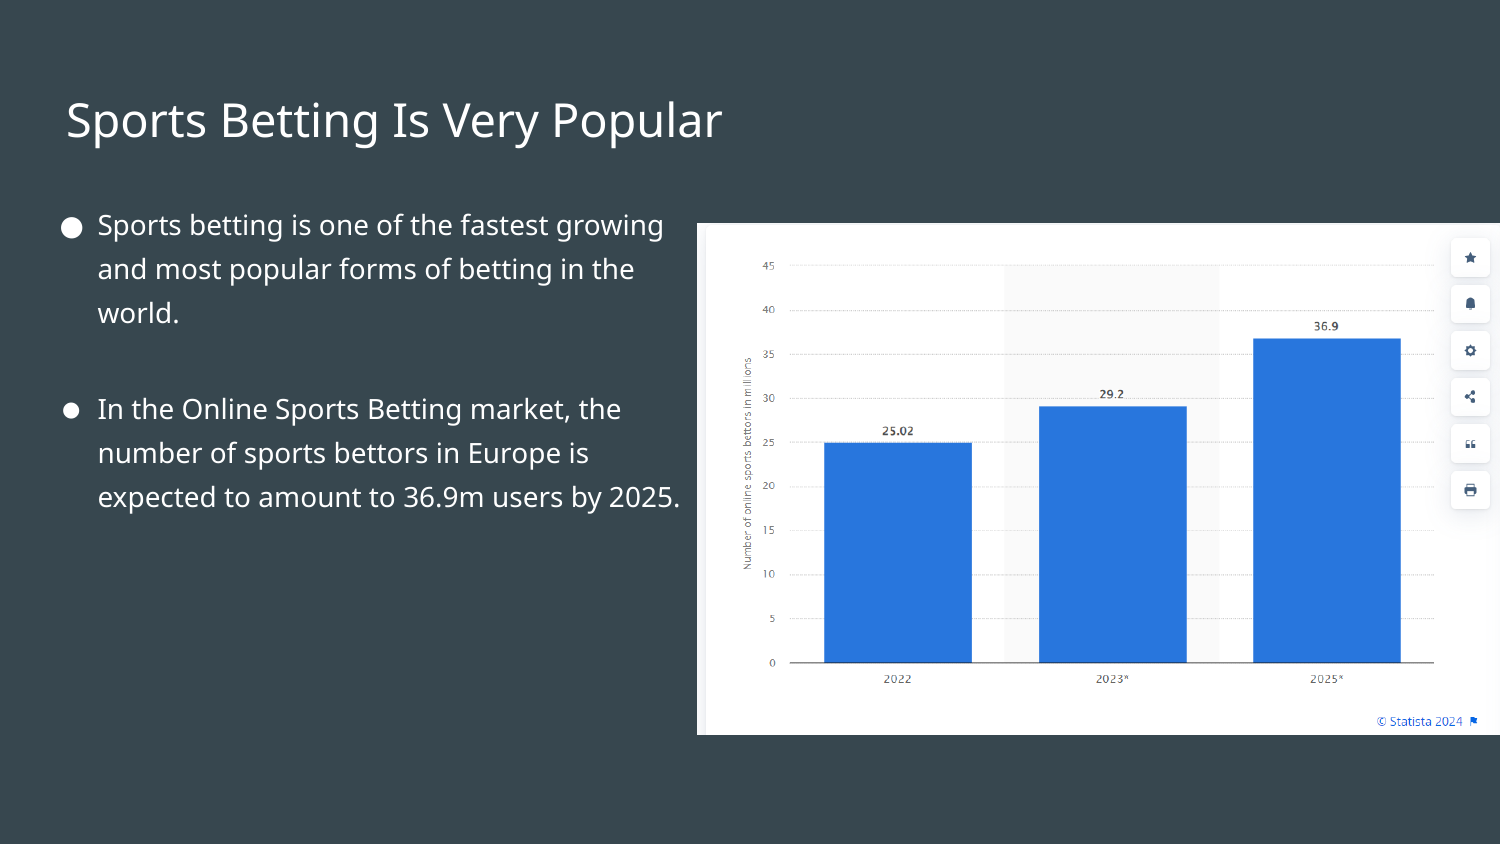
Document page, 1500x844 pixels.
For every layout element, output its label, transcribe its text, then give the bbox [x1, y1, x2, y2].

title Sports Betting Is Very Popular [51, 72, 1449, 167]
picture [696, 223, 1500, 736]
list Sports betting is one of the fastest growing and most popular forms of betting in the world. In the Online Sports Betting market, the number of sports bettors in Europe is expected to amount to 36.9m users by 2025. [34, 184, 707, 746]
